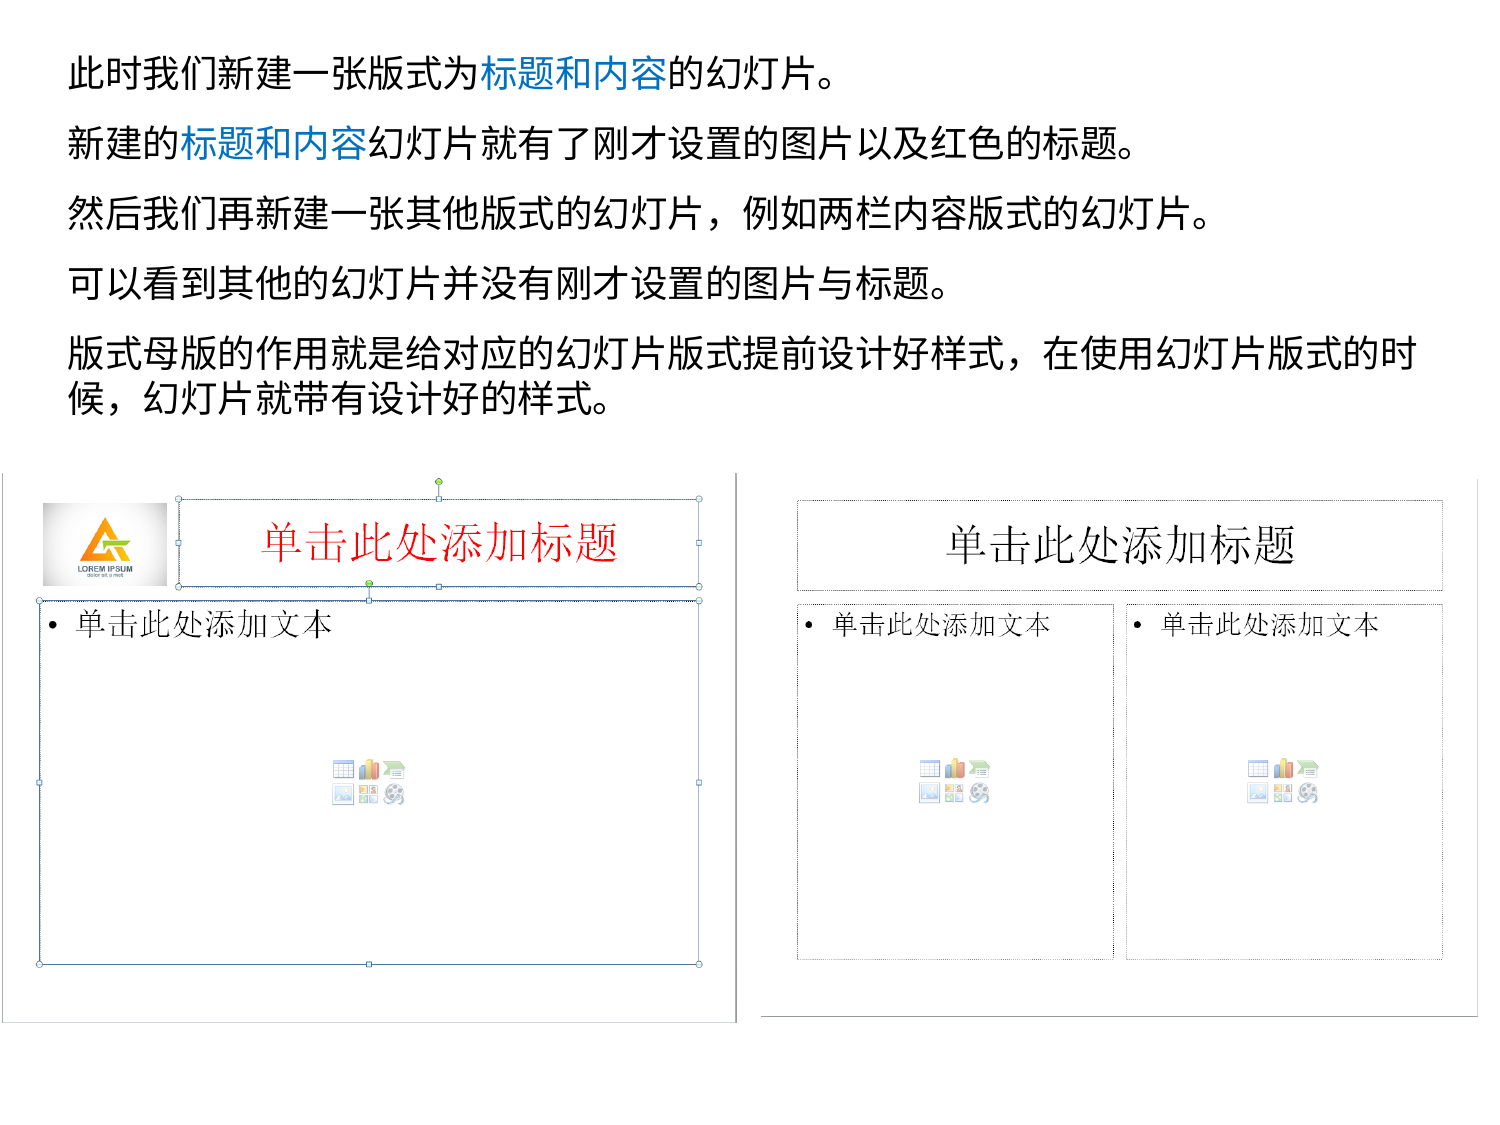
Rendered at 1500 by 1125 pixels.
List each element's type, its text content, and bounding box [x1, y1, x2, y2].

picture [761, 479, 1478, 1017]
picture [2, 473, 737, 1023]
text_box 此时我们新建一张版式为标题和内容的幻灯片。 新建的标题和内容幻灯片就有了刚才设置的图片以及红色的标题。 然后我们再新建一张其他版式的幻灯片，例如两栏内容版式的幻灯片。 可以看到其他的幻灯片并没有刚才设置的图片与标题。 版式母版的作用就是给对应的幻灯片版式提前设计好样式，在使用幻灯片版式的时候，幻灯片就带有设计好的样式。 [53, 42, 1447, 428]
